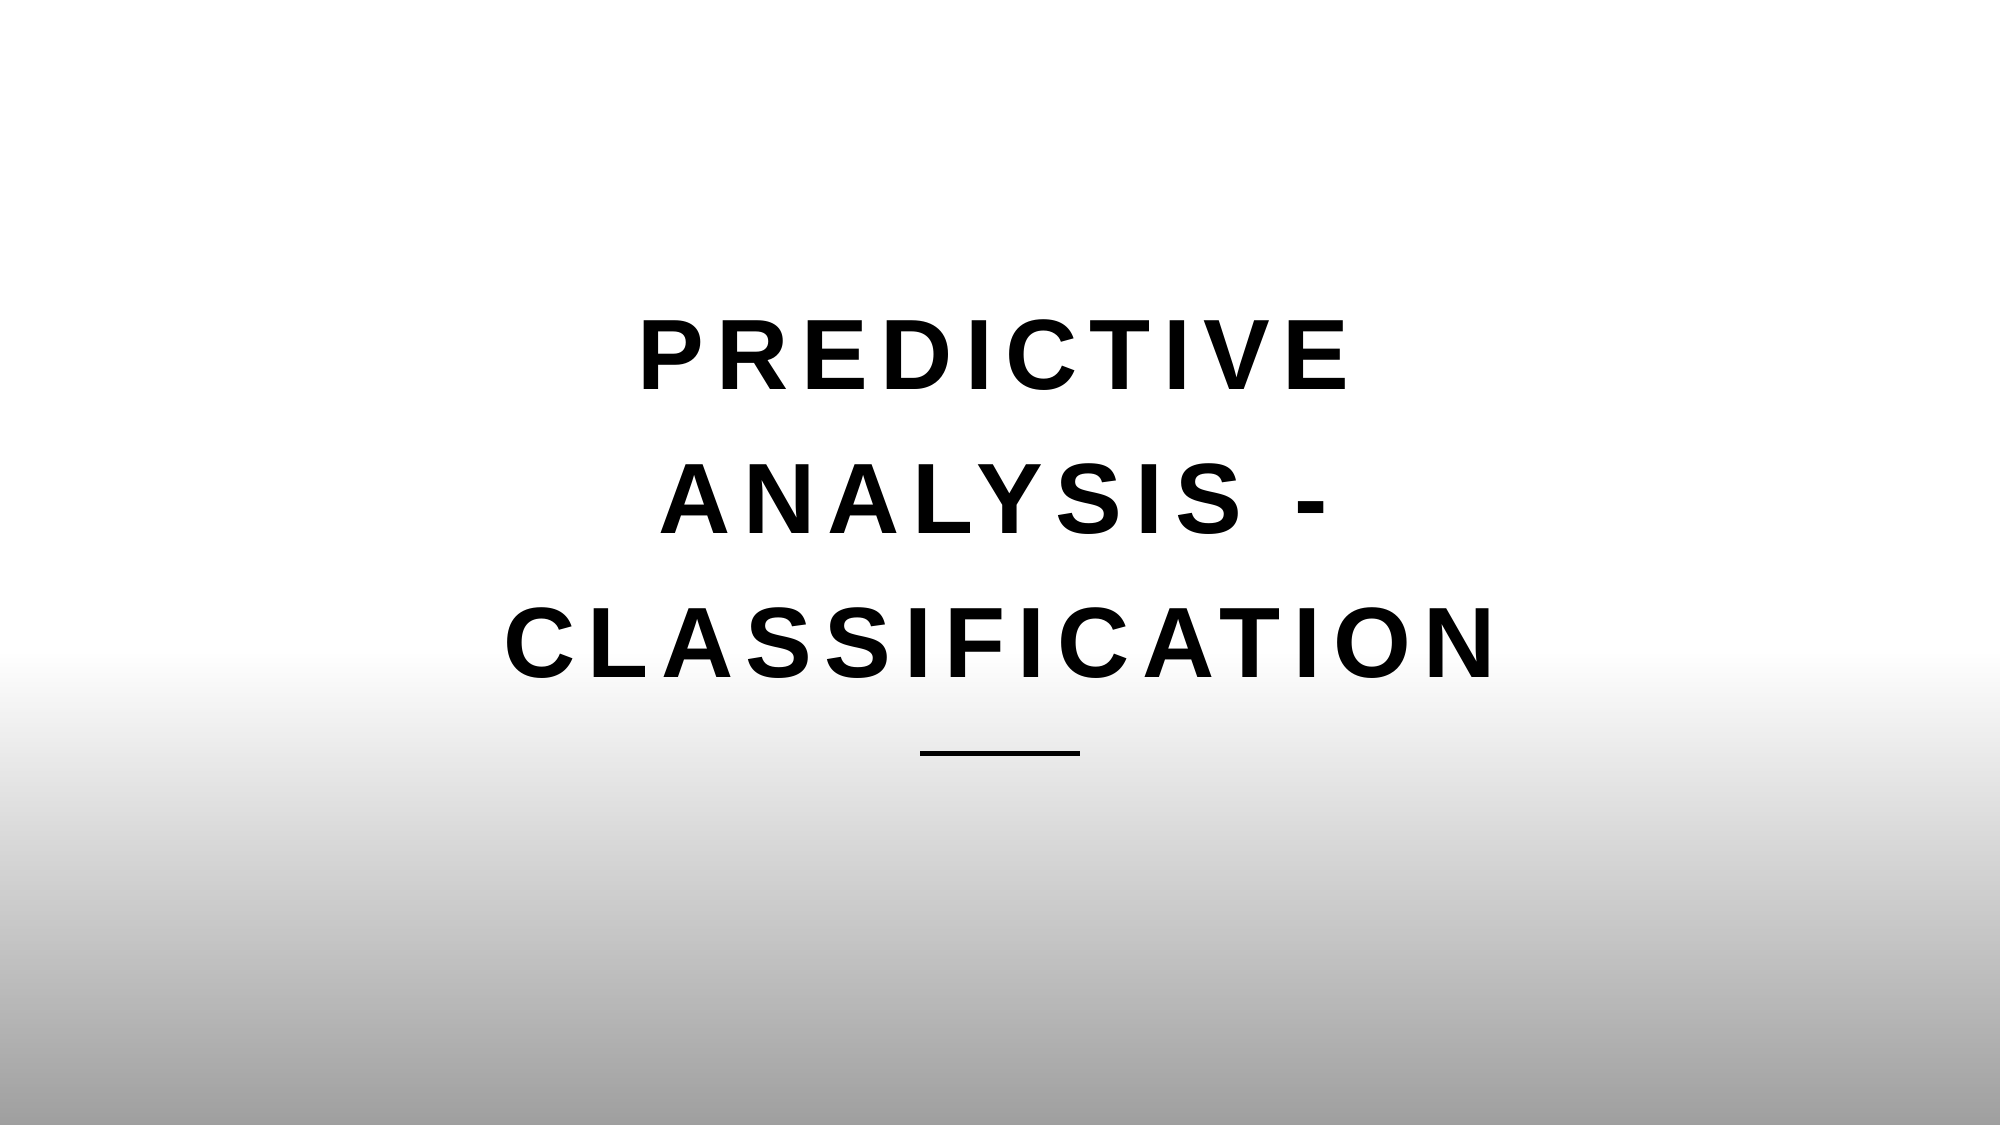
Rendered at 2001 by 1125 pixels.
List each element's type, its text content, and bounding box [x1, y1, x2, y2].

text_box [0, 0, 2000, 576]
text_box [0, 576, 2000, 1125]
text_box PREDICTIVE ANALYSIS - CLASSIFICATION [367, 170, 1633, 706]
